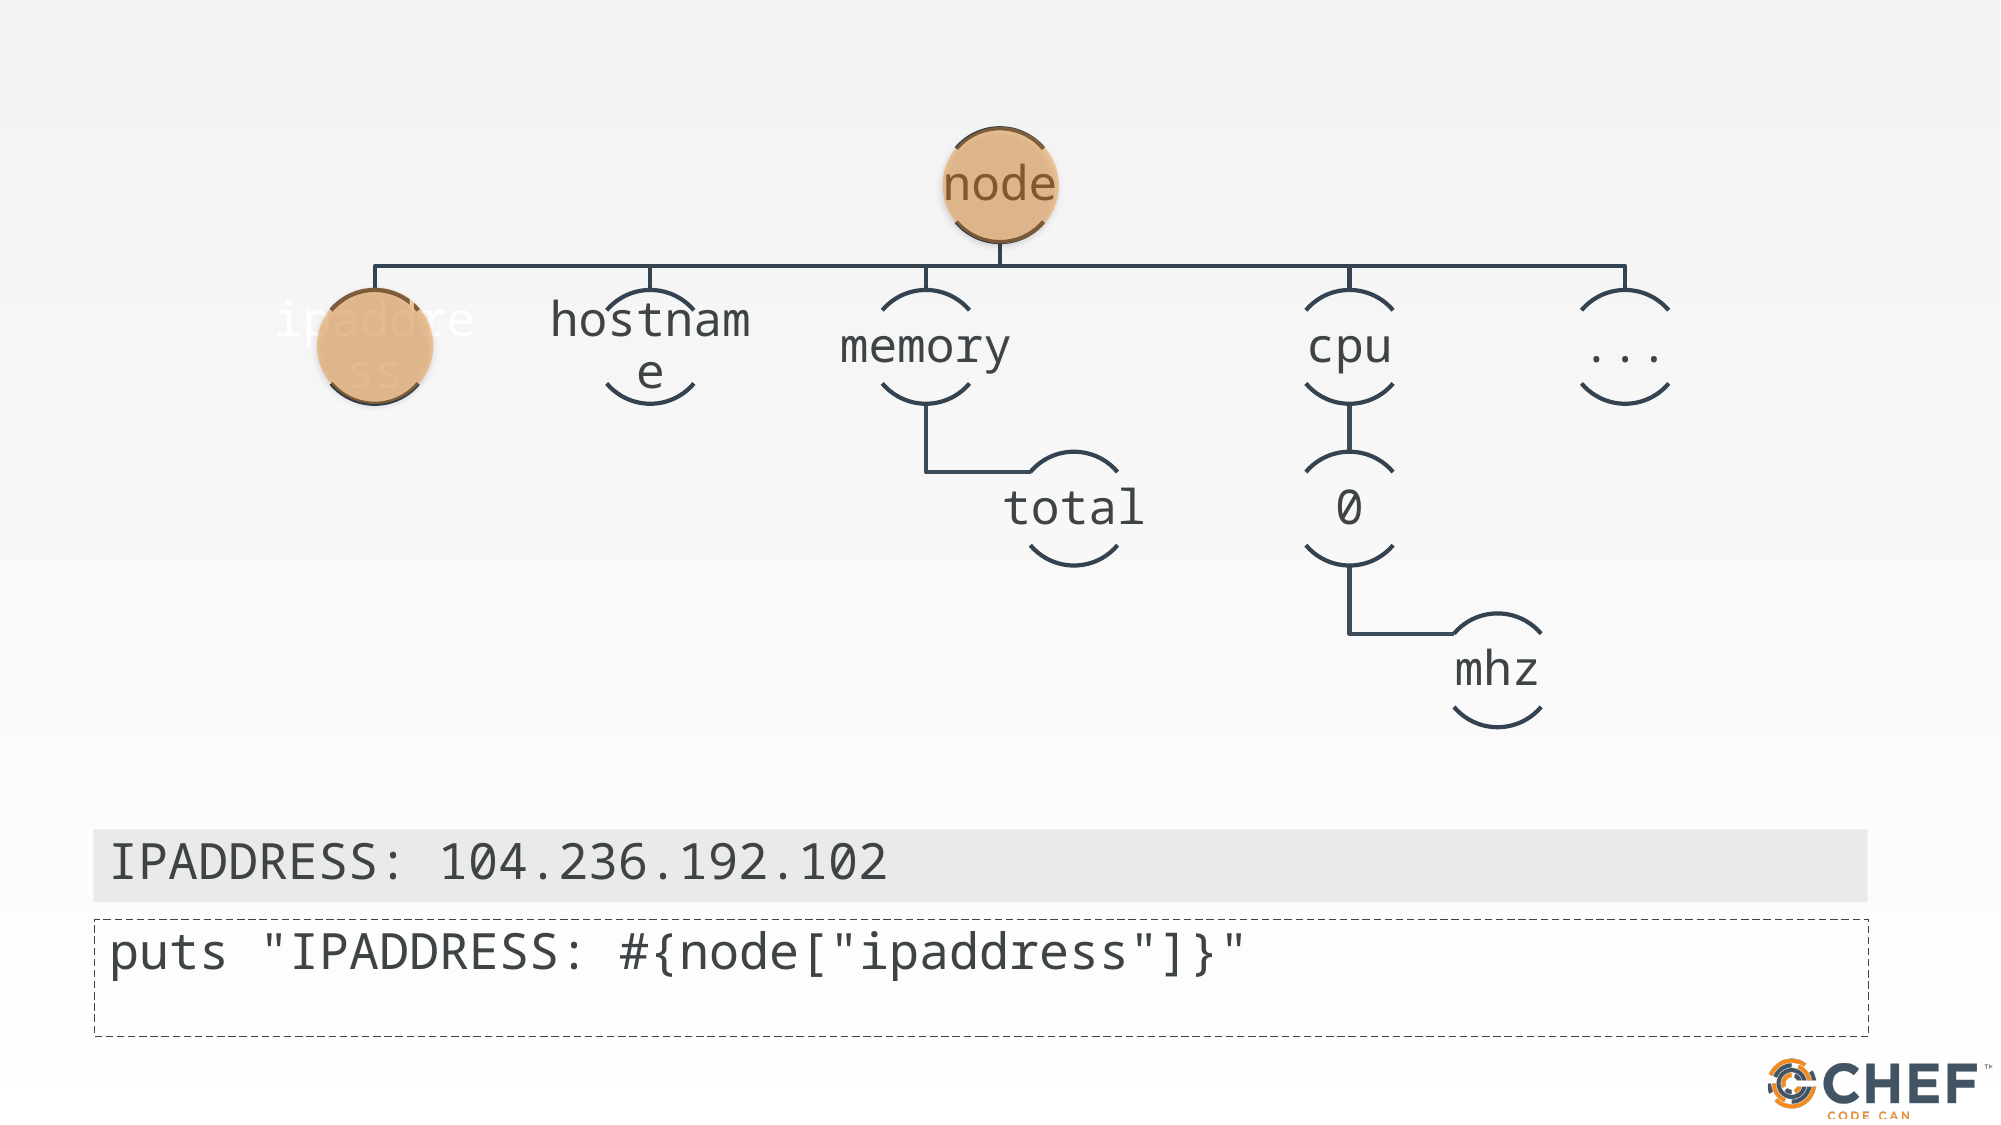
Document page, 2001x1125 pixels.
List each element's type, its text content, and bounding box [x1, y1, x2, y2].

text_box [107, 127, 1892, 728]
text_box IPADDRESS: 104.236.192.102 [93, 829, 1868, 902]
text_box puts "IPADDRESS: #{node["ipaddress"]}" [94, 919, 1869, 1037]
